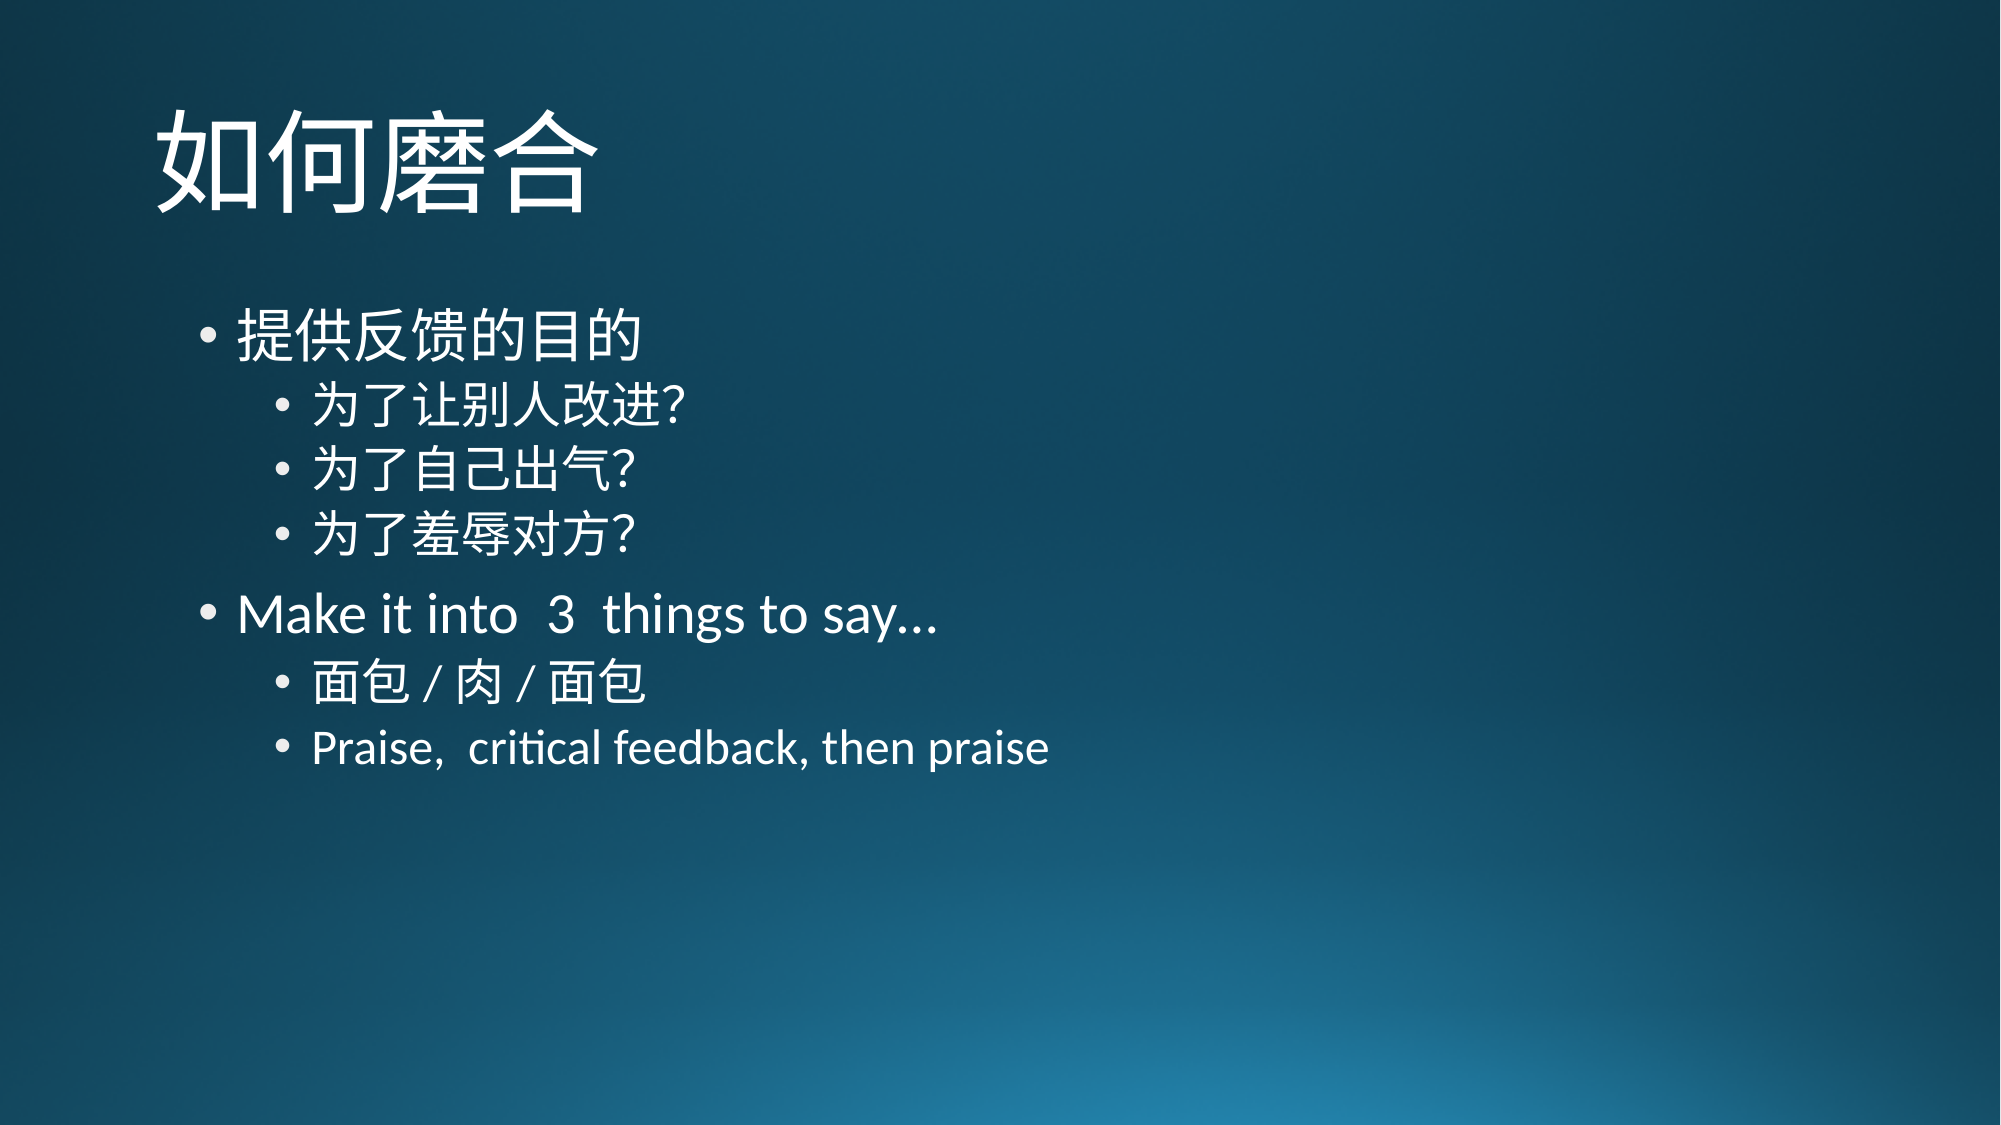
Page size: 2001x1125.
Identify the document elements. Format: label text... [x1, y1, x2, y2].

title 如何磨合 [137, 59, 1863, 278]
list 提供反馈的目的 为了让别人改进？ 为了自己出气？ 为了羞辱对方？ Make it into 3 things to say… 面包/肉/面包 Praise, critical feedback, then praise [183, 299, 1863, 1014]
picture [0, 0, 2001, 1125]
